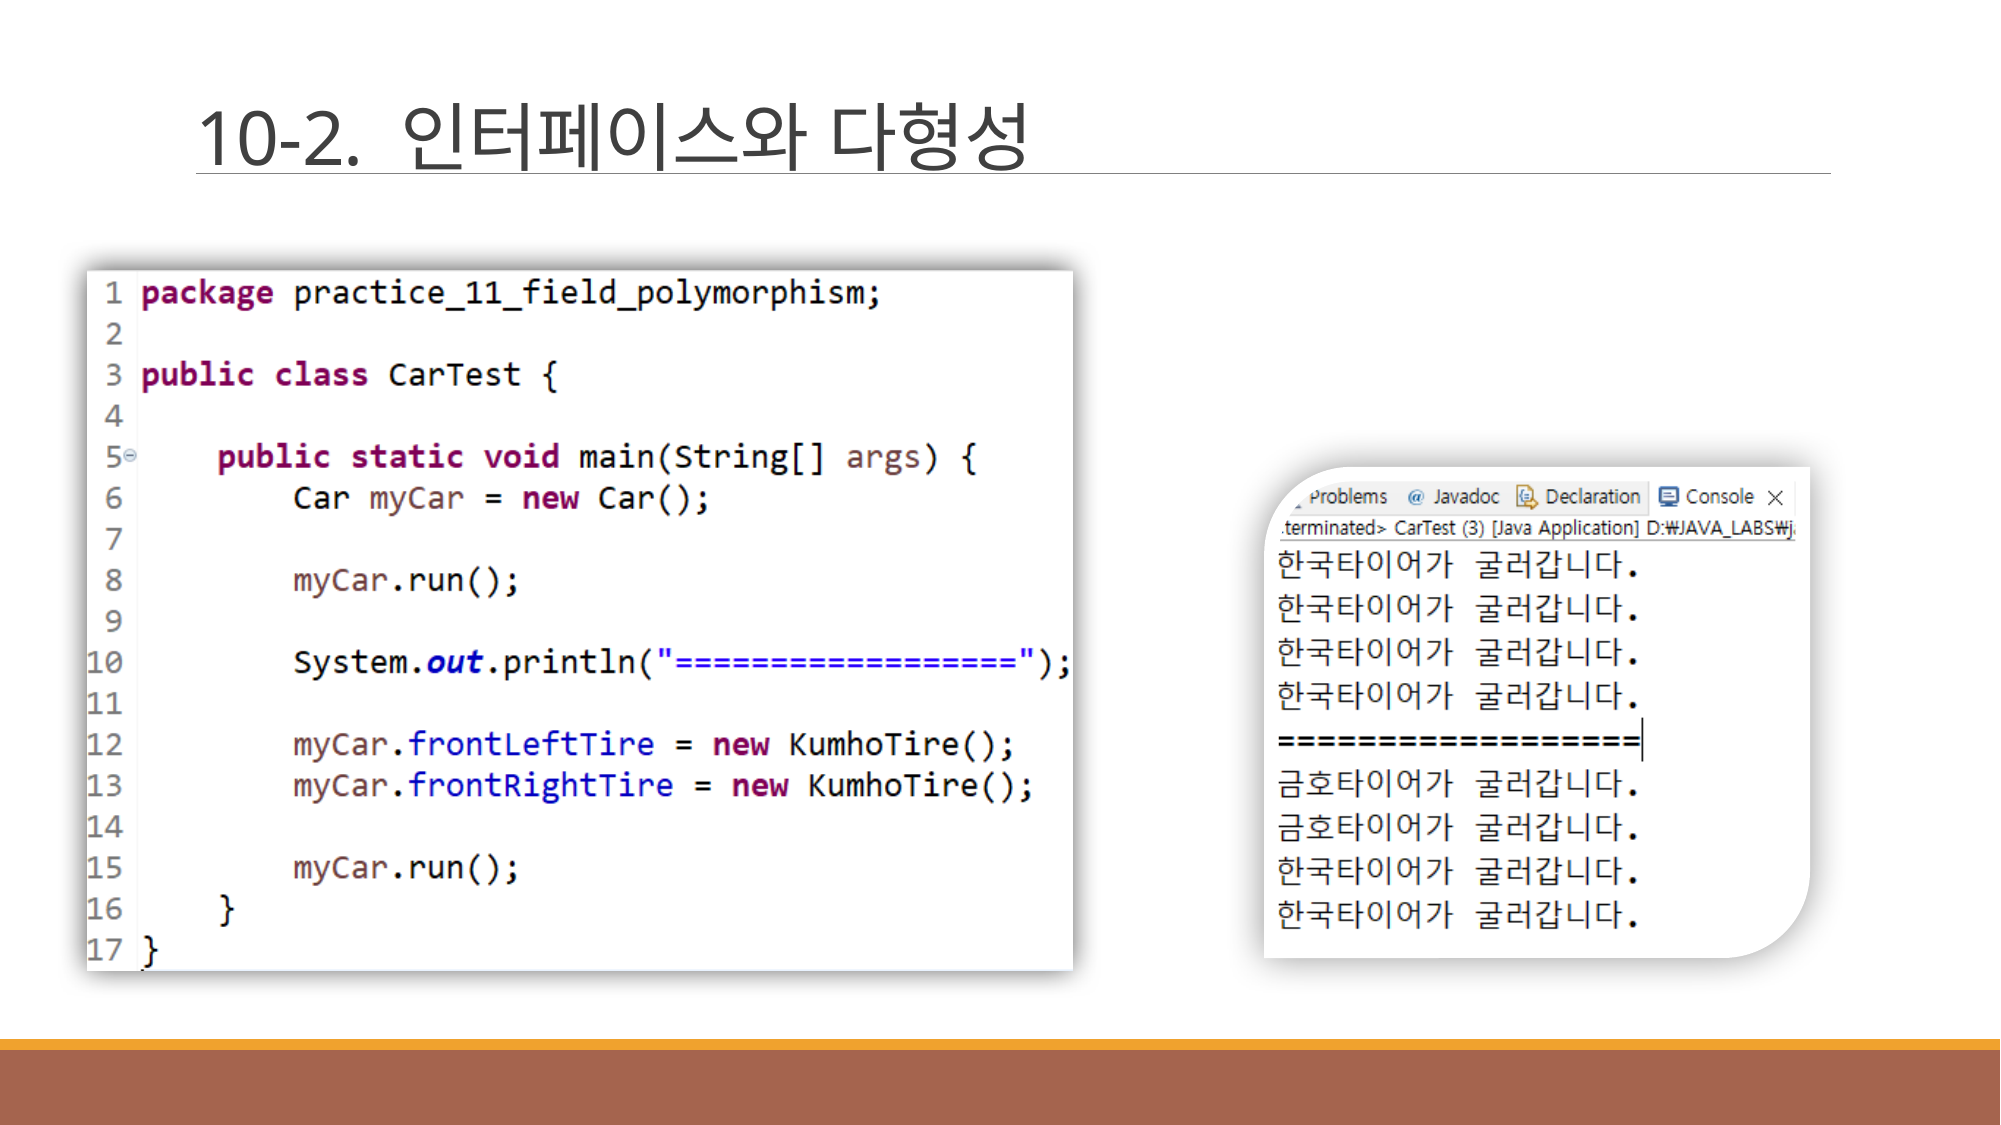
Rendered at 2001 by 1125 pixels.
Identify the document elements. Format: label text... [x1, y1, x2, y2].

picture [86, 269, 1074, 971]
picture [1270, 473, 1804, 952]
title 10-2. 인터페이스와 다형성 [180, 47, 1408, 189]
